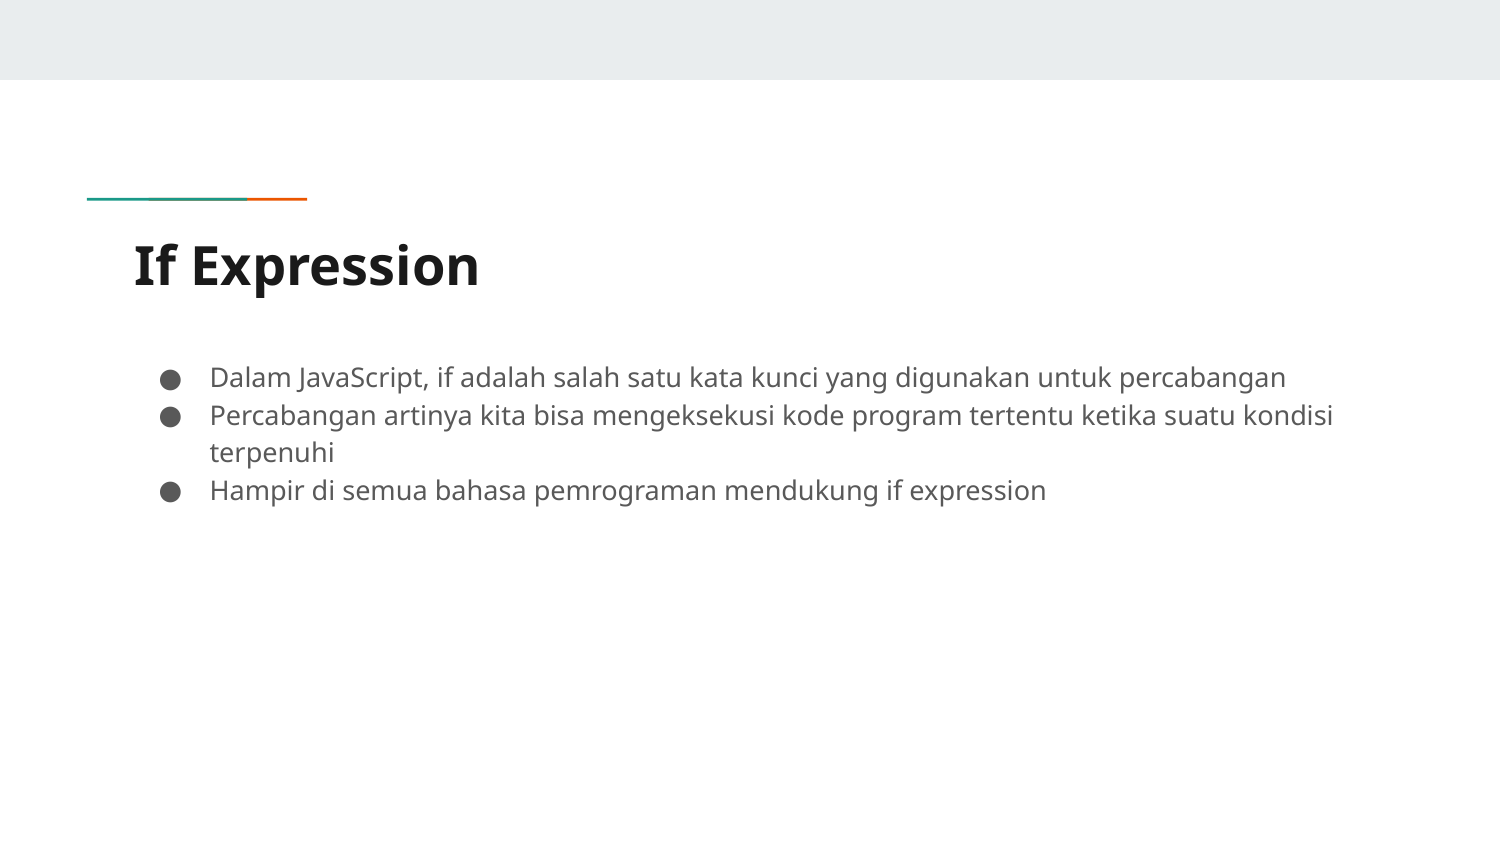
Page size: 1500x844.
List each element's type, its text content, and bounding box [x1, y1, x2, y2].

list Dalam JavaScript, if adalah salah satu kata kunci yang digunakan untuk percabangan Percabangan artinya kita bisa mengeksekusi kode program tertentu ketika suatu kondisi terpenuhi Hampir di semua bahasa pemrograman mendukung if expression [119, 341, 1381, 712]
title If Expression [119, 216, 1381, 305]
